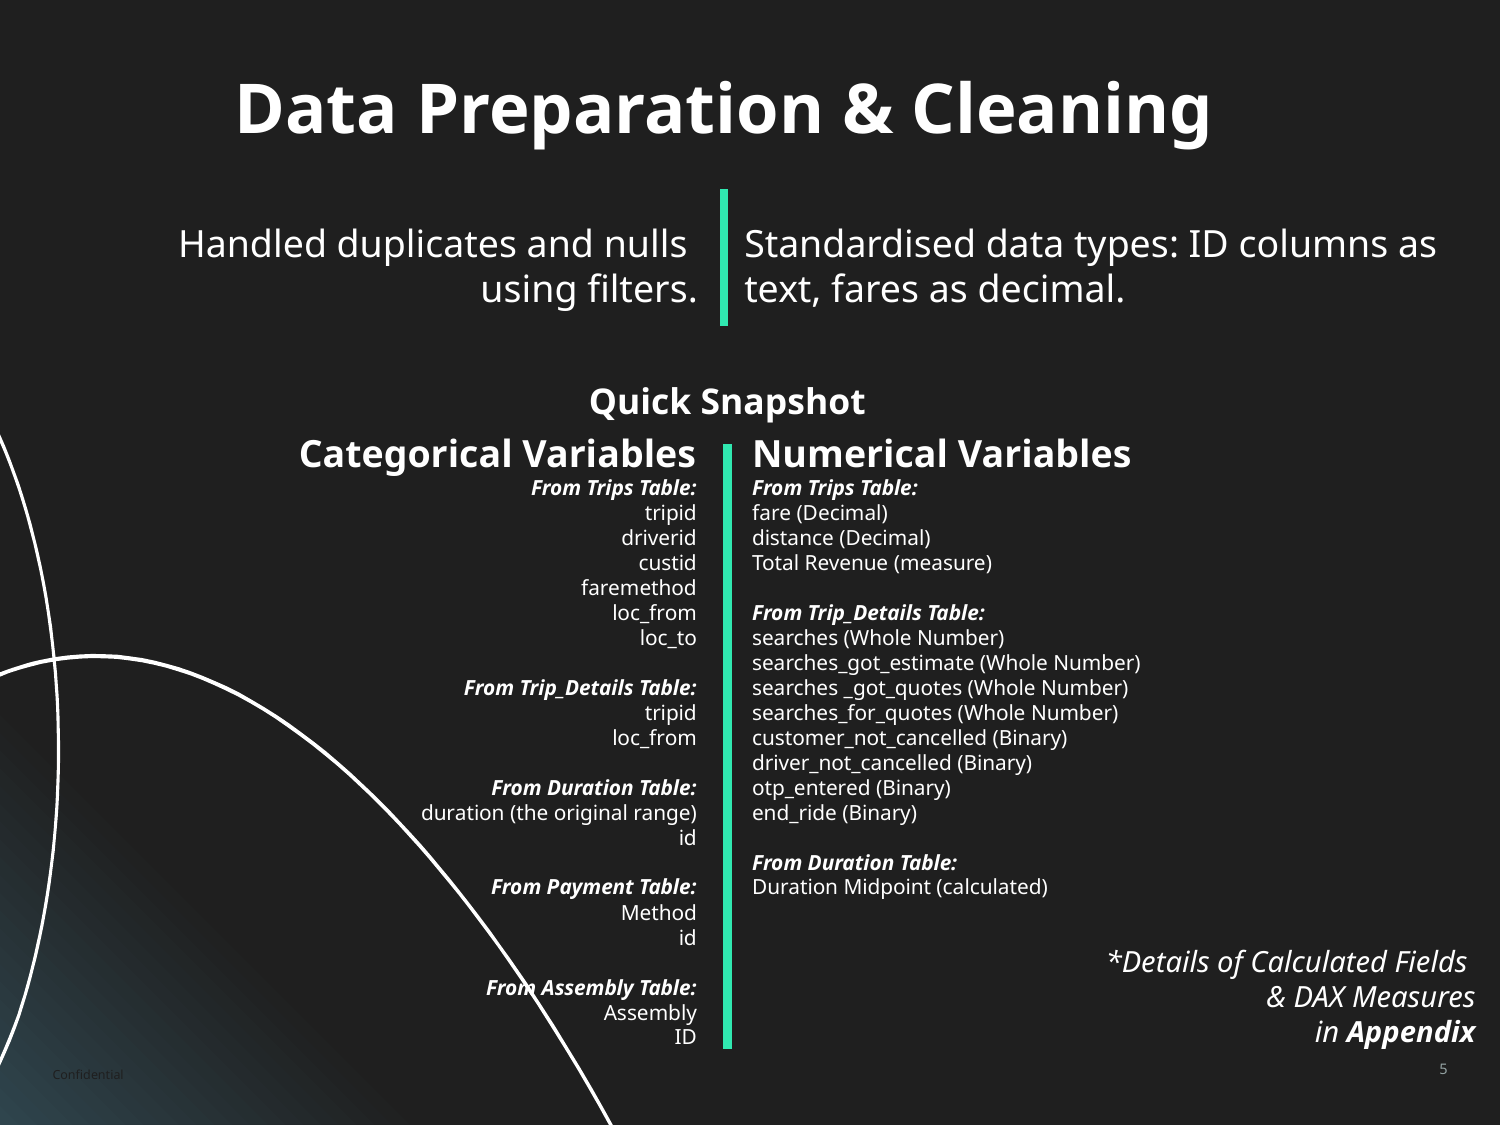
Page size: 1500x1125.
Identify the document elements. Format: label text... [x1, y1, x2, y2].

subtitle Confidential [37, 1110, 221, 1118]
title Quick Snapshot [20, 364, 1434, 583]
title Numerical Variables From Trips Table: fare (Decimal) distance (Decimal) Total Revenue (measure) From Trip_Details Table: searches (Whole Number) searches_got_estimate (Whole Number) searches _got_quotes (Whole Number) searches_for_quotes (Whole Number) customer_not_cancelled (Binary) driver_not_cancelled (Binary) otp_entered (Binary) end_ride (Binary) From Duration Table: Duration Midpoint (calculated) [737, 414, 1450, 985]
text_box [718, 188, 730, 201]
title *Details of Calculated Fields & DAX Measures in Appendix [788, 928, 1491, 1125]
title Standardised data types: ID columns as text, fares as decimal. [730, 205, 1500, 476]
title Handled duplicates and nulls using filters. [0, 205, 713, 414]
text_box [722, 583, 733, 1050]
title Categorical Variables From Trips Table: tripid driverid custid faremethod loc_from loc_to From Trip_Details Table: tripid loc_from From Duration Table: duration (the original range) id From Payment Table: Method id From Assembly Table: Assembly ID [0, 414, 712, 1110]
title Data Preparation & Cleaning [17, 50, 1431, 268]
